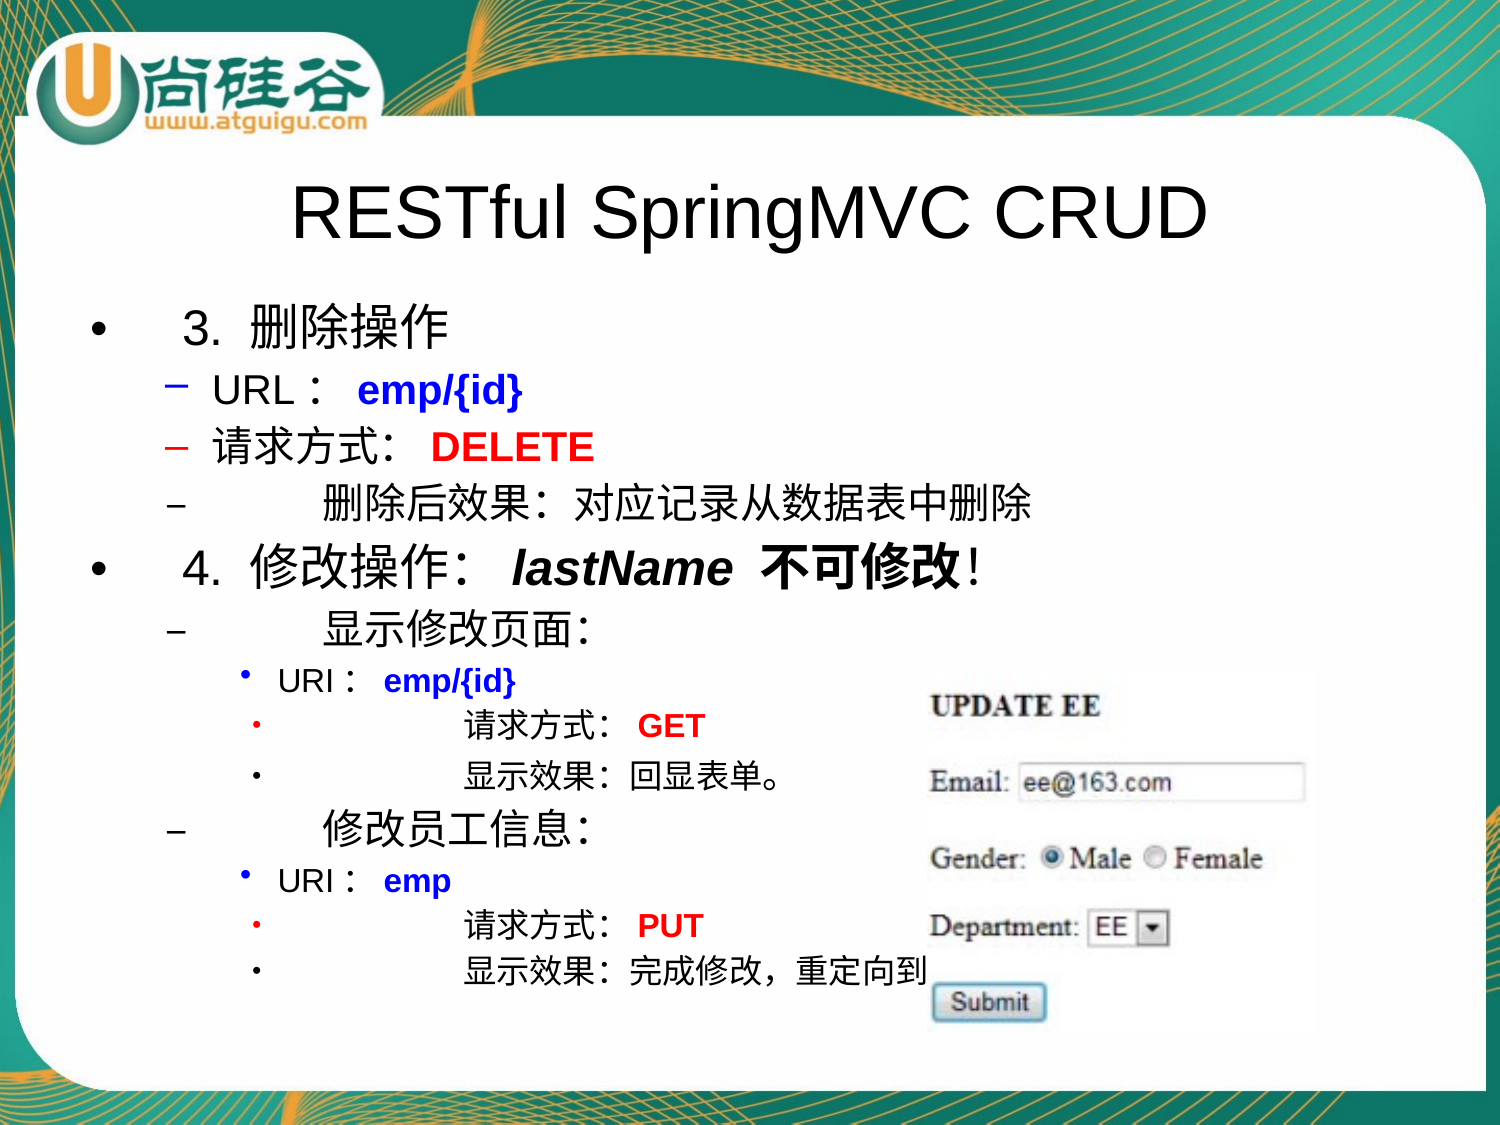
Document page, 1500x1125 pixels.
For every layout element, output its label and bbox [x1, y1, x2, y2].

title [225, 134, 1275, 266]
list [54, 266, 1446, 991]
text_box [927, 673, 1317, 1032]
picture [0, 0, 1500, 1125]
